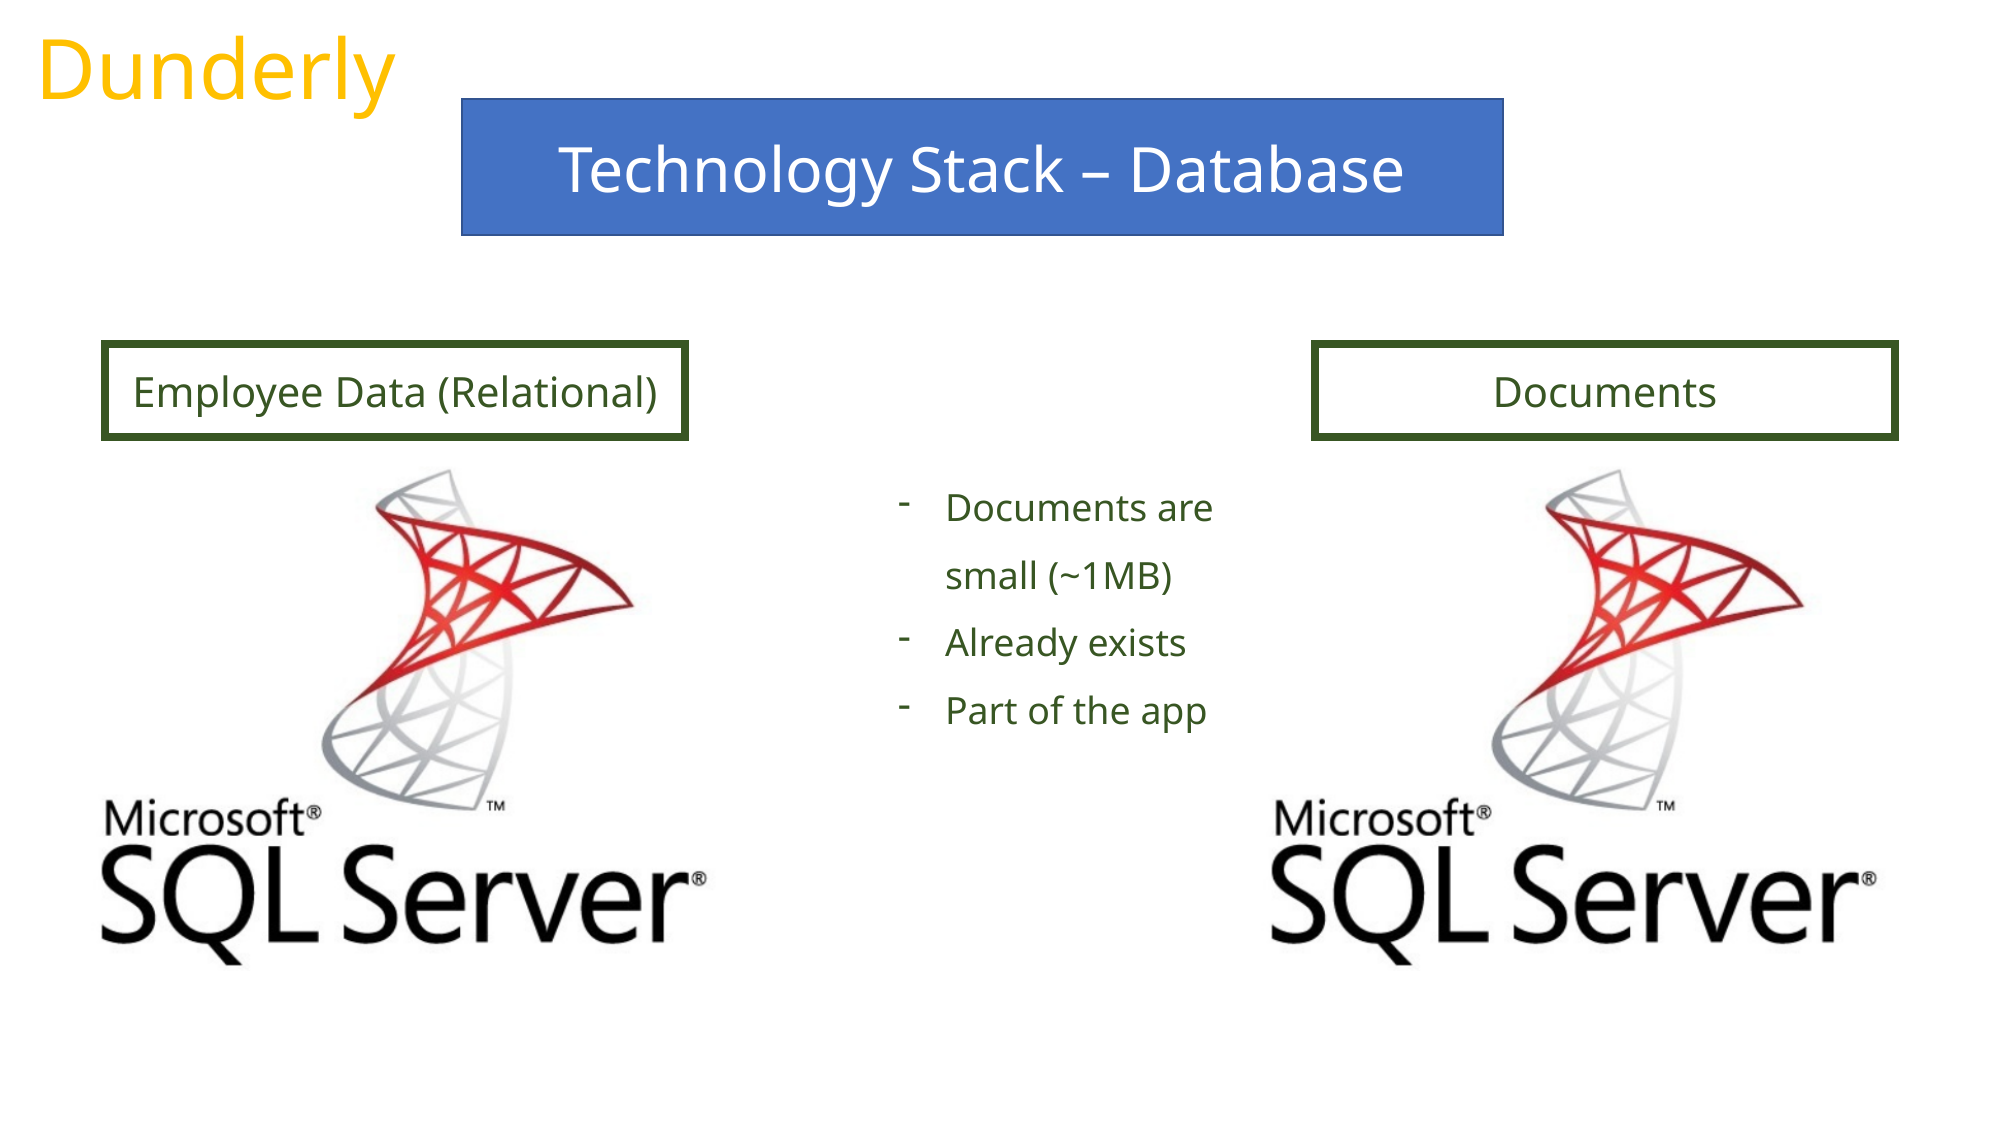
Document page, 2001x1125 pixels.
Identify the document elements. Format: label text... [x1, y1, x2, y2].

picture [20, 454, 725, 971]
text_box Documents are small (~1MB) Already exists Part of the app [883, 454, 1190, 740]
text_box Documents [1314, 343, 1896, 438]
picture [1190, 454, 1895, 971]
text_box Employee Data (Relational) [104, 343, 686, 438]
text_box Dunderly [20, 8, 434, 124]
text_box Technology Stack – Database [461, 98, 1504, 236]
